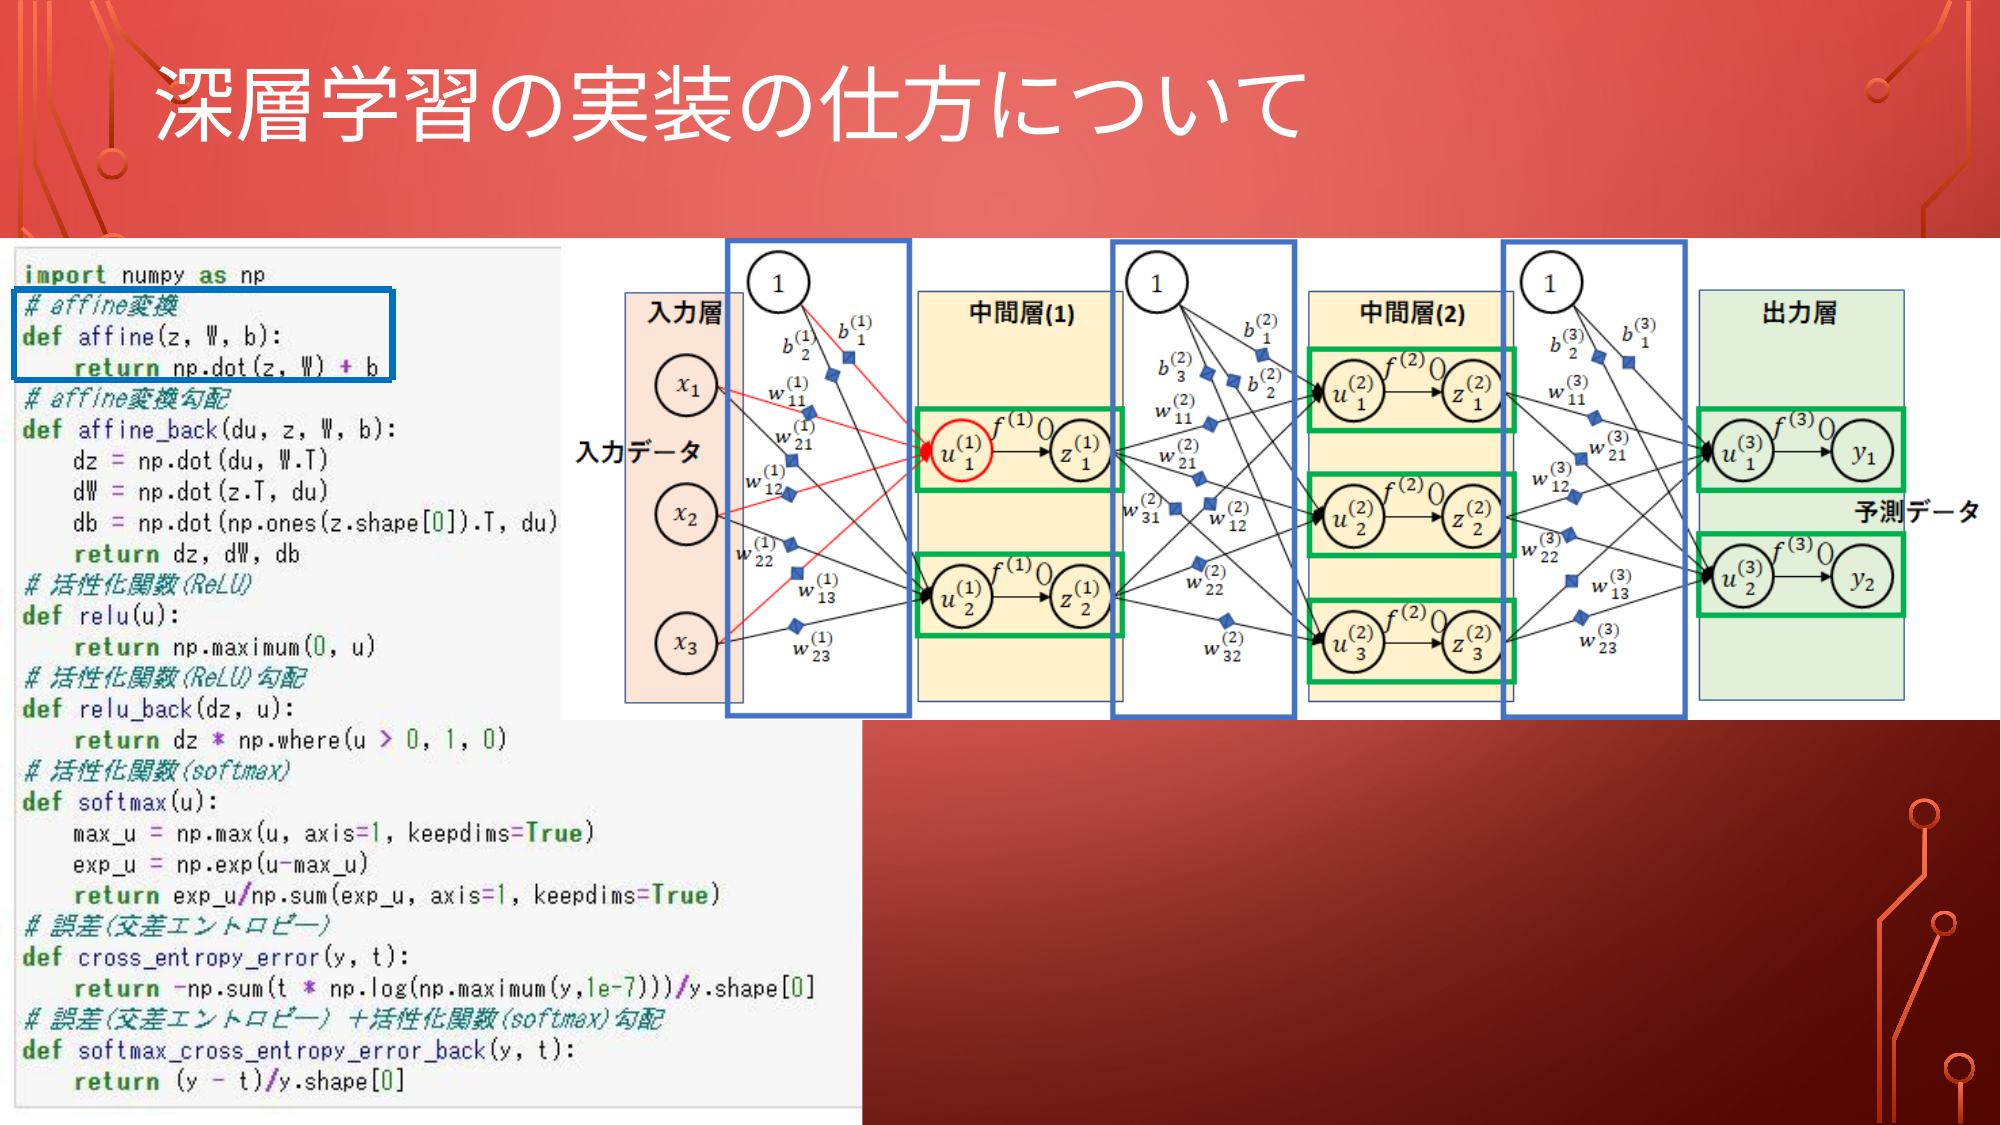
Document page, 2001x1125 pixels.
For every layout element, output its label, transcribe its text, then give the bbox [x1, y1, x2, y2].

picture [561, 237, 2000, 720]
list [0, 237, 863, 1125]
title 深層学習の実装の仕方について [137, 0, 1863, 218]
